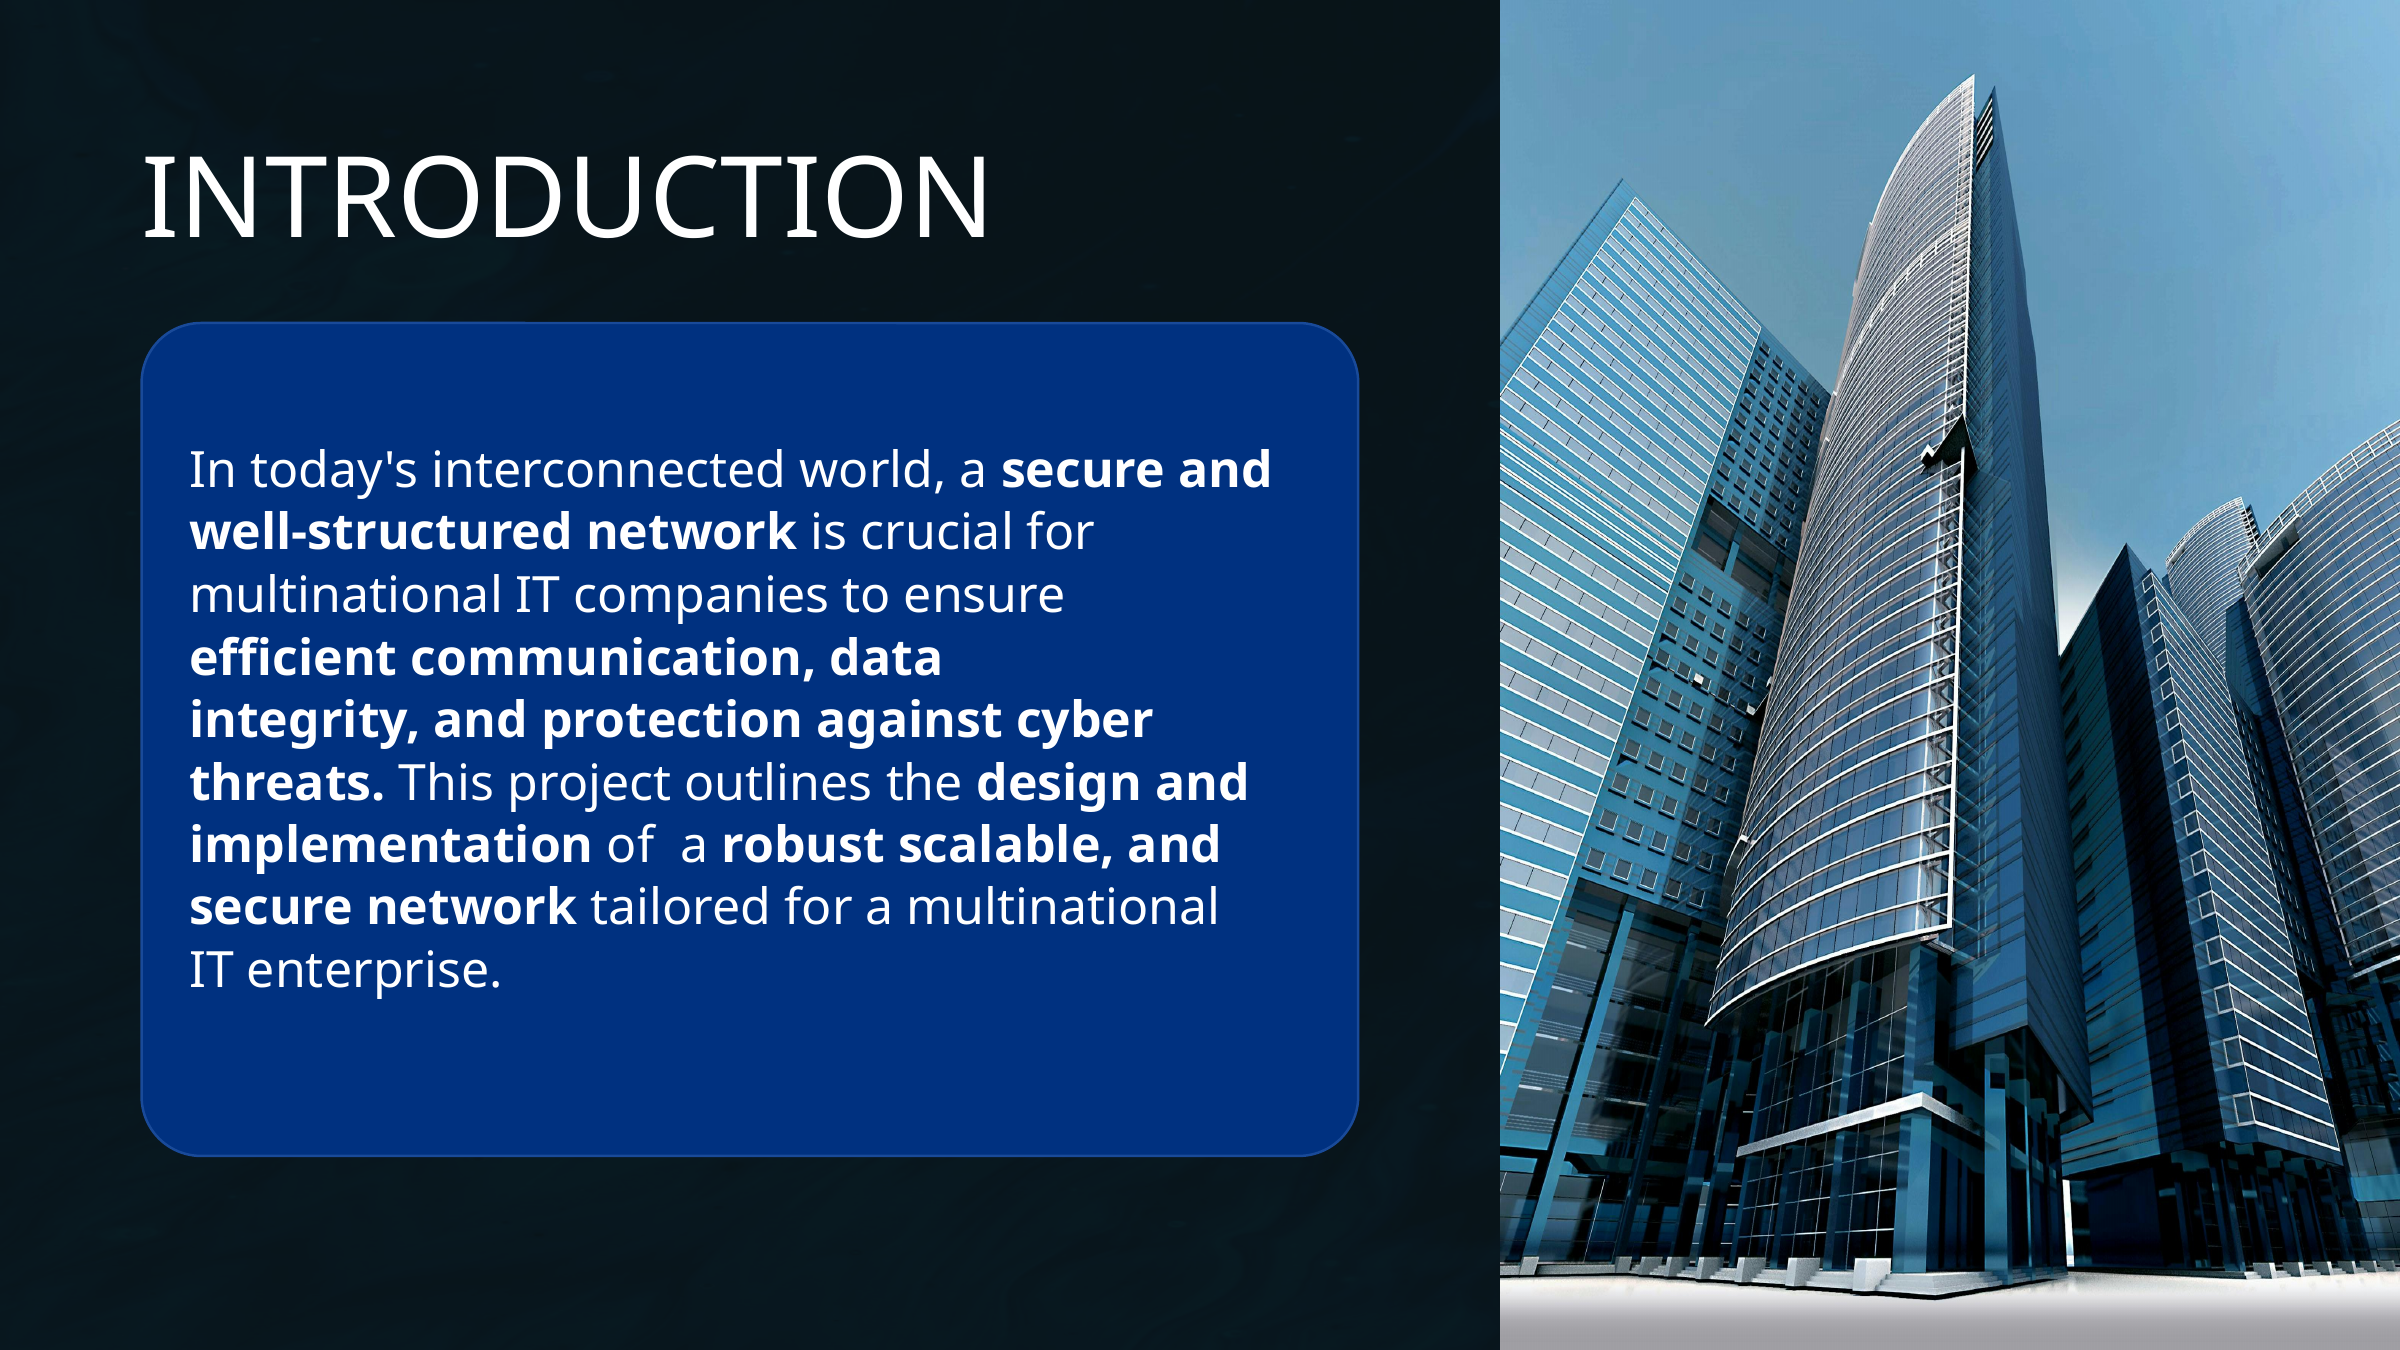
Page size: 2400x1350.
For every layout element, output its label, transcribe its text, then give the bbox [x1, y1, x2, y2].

text_box INTRODUCTION [141, 134, 1140, 310]
text_box [141, 322, 1359, 1156]
text_box In today's interconnected world, a secure and well-structured network is crucial for multinational IT companies to ensure efficient communication, data integrity, and protection against cyber threats. This project outlines the design and implementation of a robust scalable, and secure network tailored for a multinational IT enterprise. [189, 435, 1311, 1044]
picture [1499, 0, 2400, 1350]
